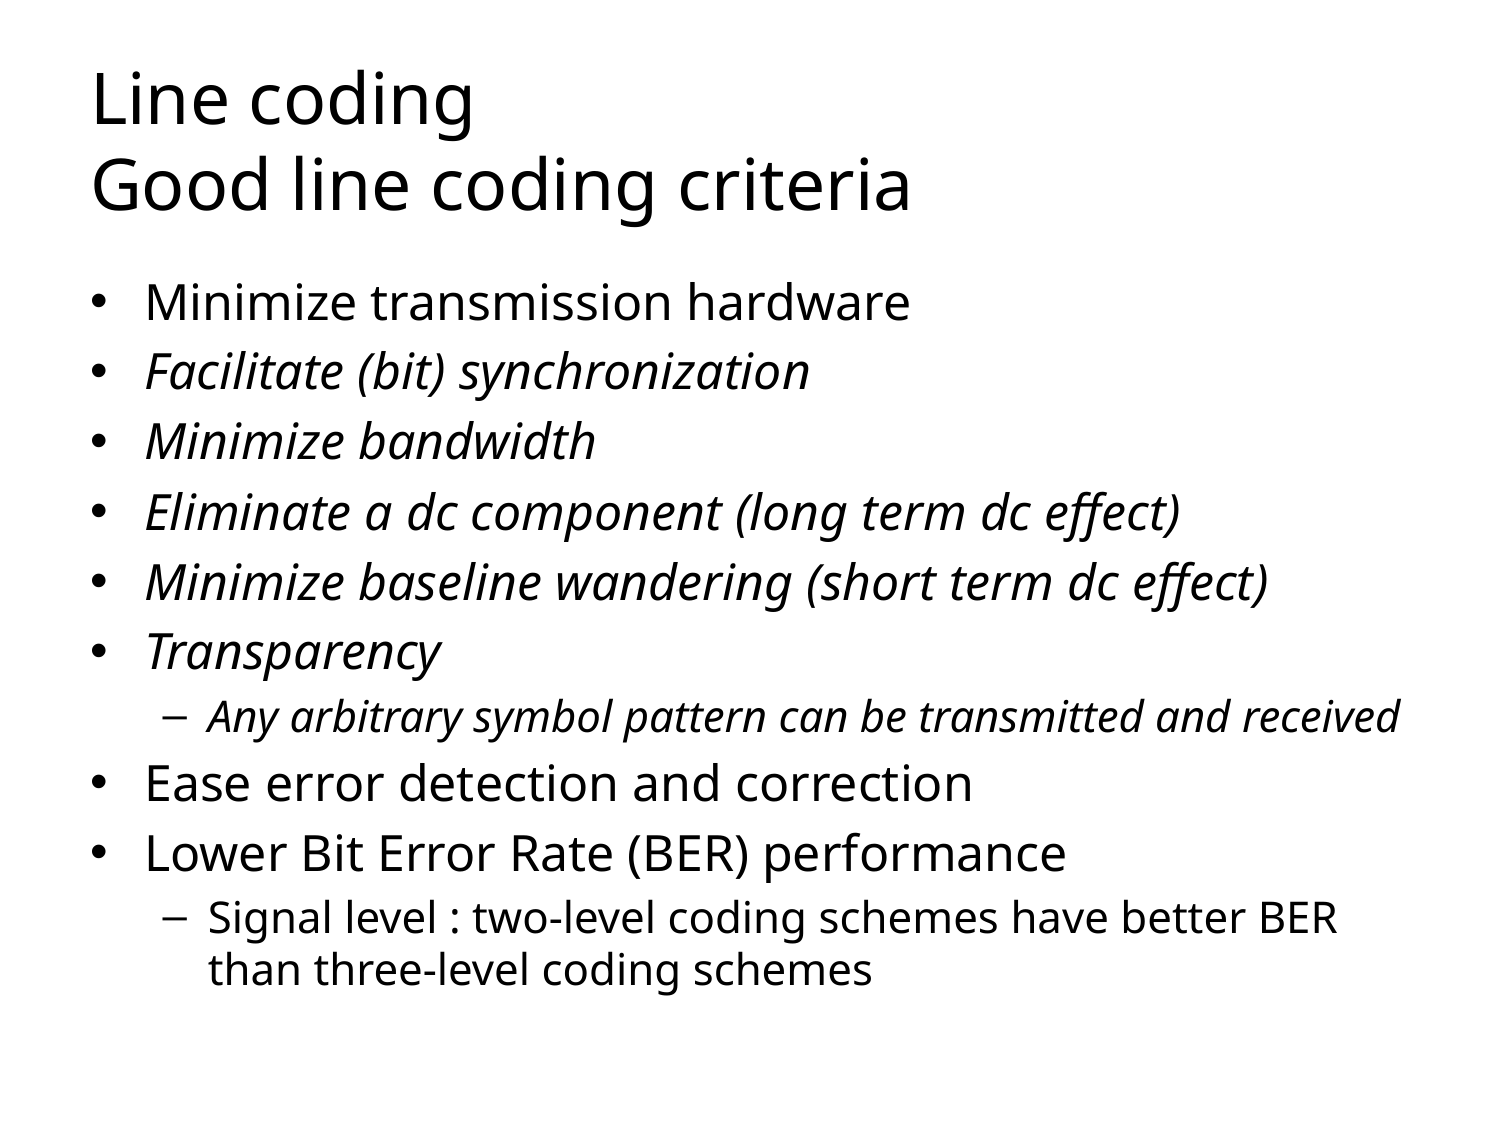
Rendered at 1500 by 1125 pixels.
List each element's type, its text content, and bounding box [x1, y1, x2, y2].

title Line coding Good line coding criteria [75, 45, 1425, 233]
list Minimize transmission hardware Facilitate (bit) synchronization Minimize bandwidth Eliminate a dc component (long term dc effect) Minimize baseline wandering (short term dc effect) Transparency Any arbitrary symbol pattern can be transmitted and received Ease error detection and correction Lower Bit Error Rate (BER) performance Signal level : two-level coding schemes have better BER than three-level coding schemes [75, 262, 1425, 1005]
